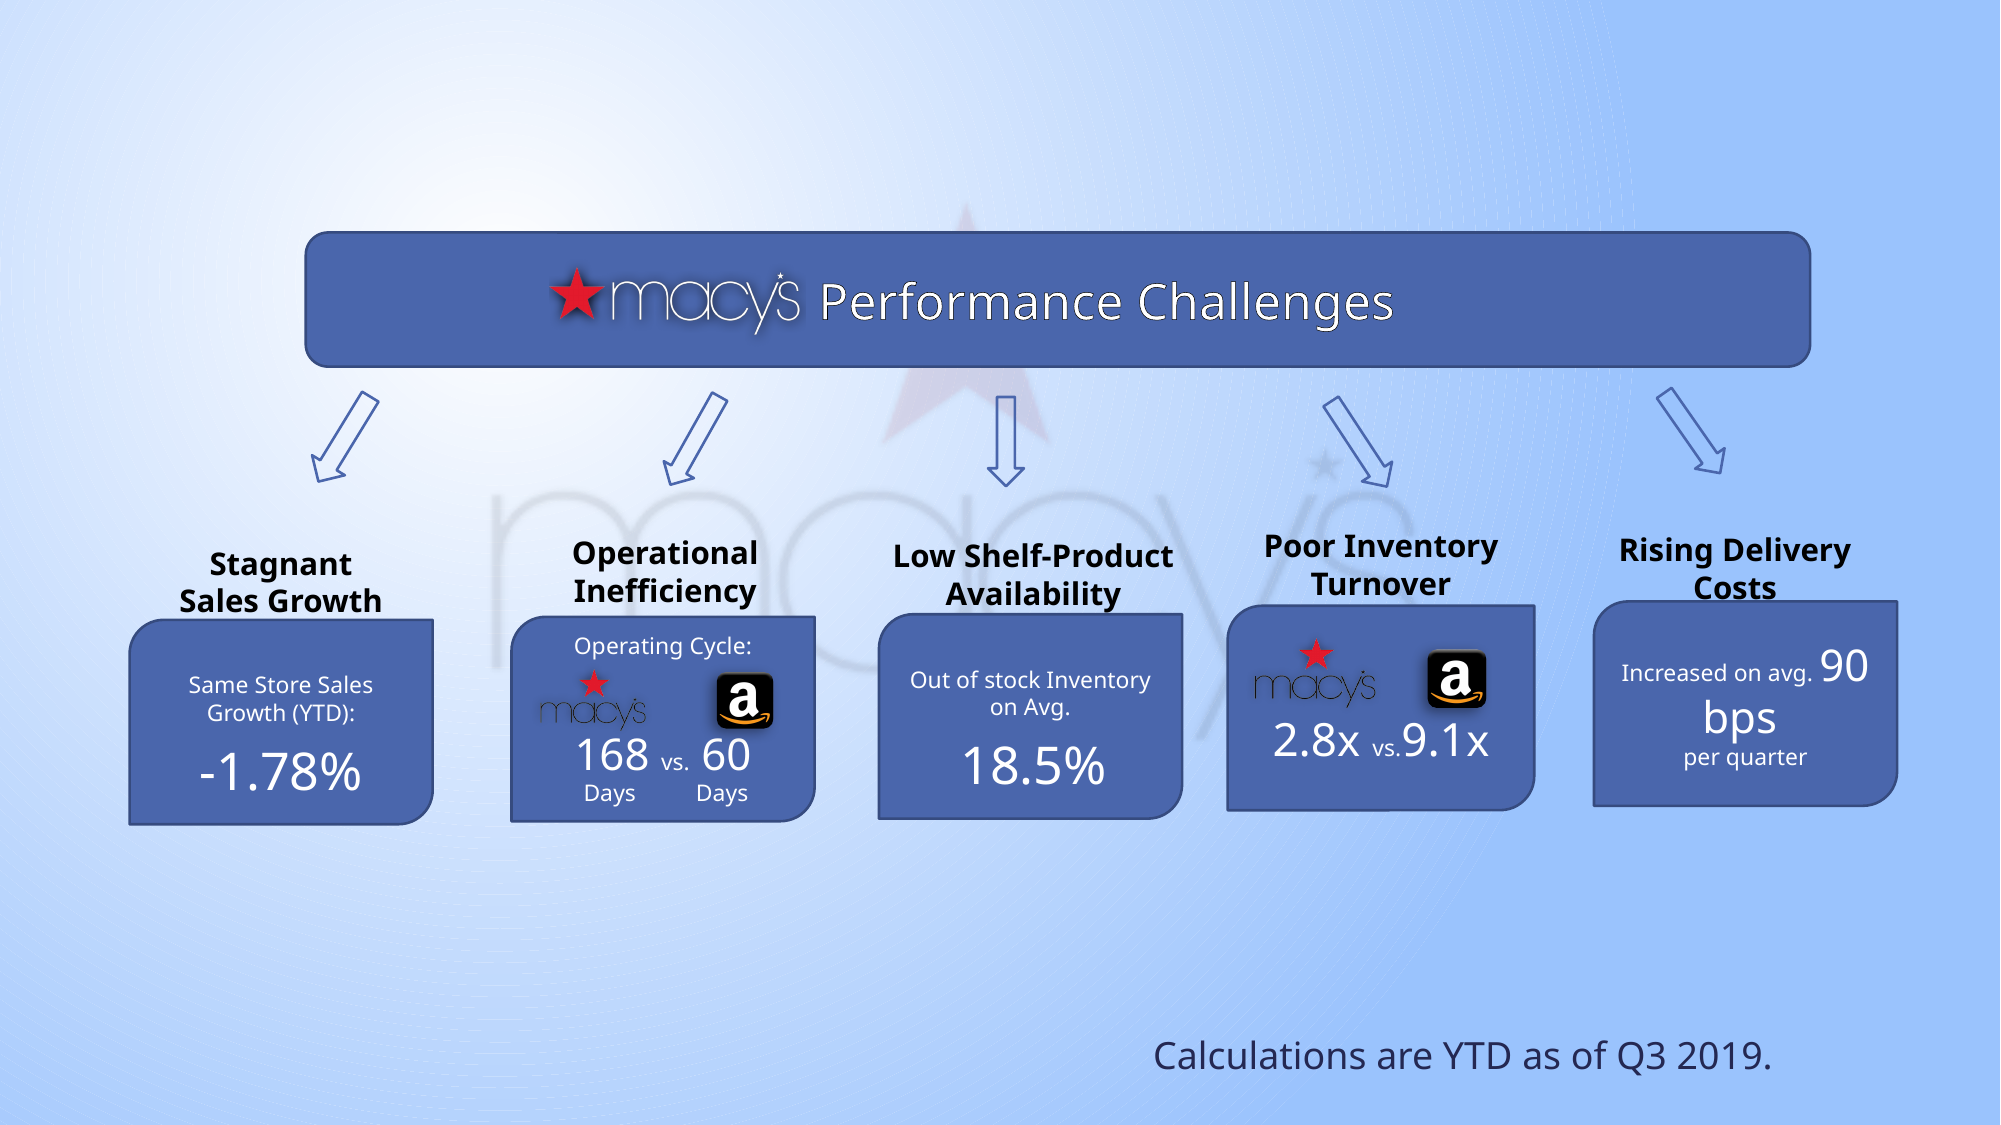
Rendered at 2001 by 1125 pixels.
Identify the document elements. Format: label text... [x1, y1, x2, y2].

text_box Same Store Sales Growth (YTD): -1.78% [128, 618, 434, 826]
picture [473, 35, 1487, 937]
text_box Performance Challenges [1438, 231, 1812, 368]
text_box Rising Delivery Costs [1593, 523, 1877, 613]
text_box Stagnant Sales Growth [156, 536, 407, 627]
text_box Performance Challenges [304, 231, 468, 368]
text_box [1655, 386, 1726, 475]
text_box [310, 390, 380, 483]
text_box Poor Inventory Turnover [1438, 519, 1556, 609]
text_box Increased on avg. 90 bps per quarter [1592, 600, 1899, 808]
text_box 2.8x vs.9.1x [1438, 609, 1536, 812]
text_box Calculations are YTD as of Q3 2019. [1138, 1024, 2000, 1084]
